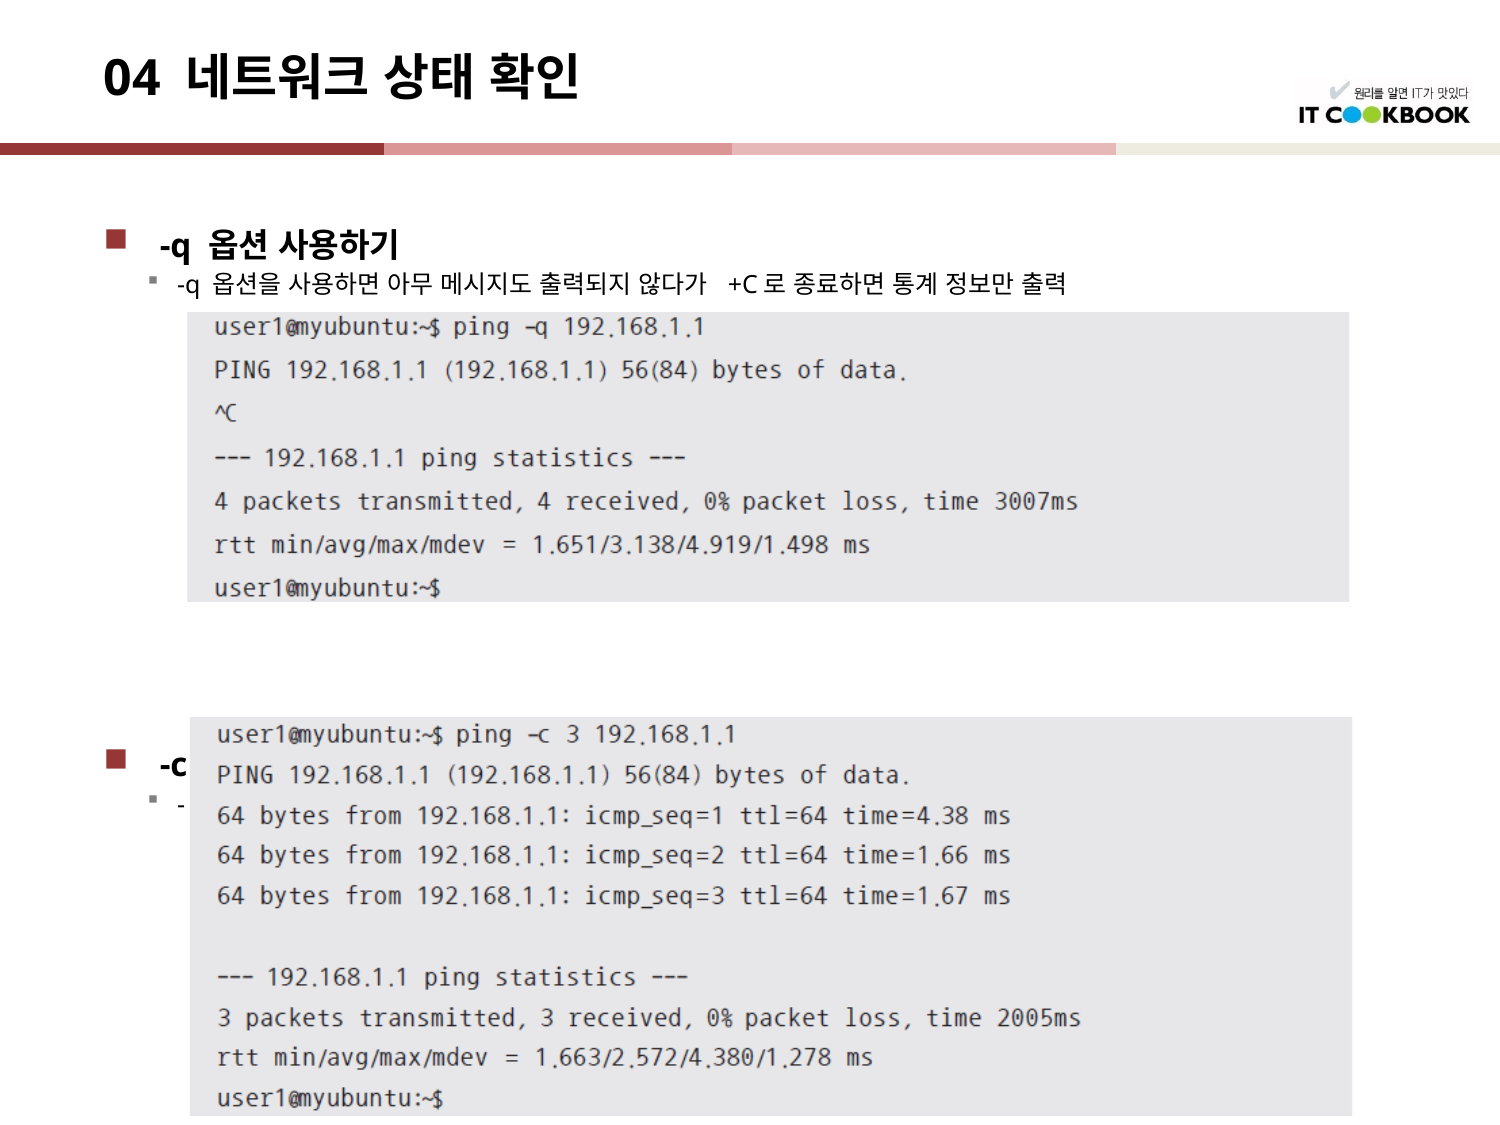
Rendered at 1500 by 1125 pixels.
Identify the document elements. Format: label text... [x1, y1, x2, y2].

title 04 네트워크 상태 확인 [88, 30, 1330, 121]
picture [1295, 78, 1473, 125]
picture [186, 717, 1355, 1116]
picture [186, 312, 1352, 602]
list -q 옵션 사용하기 -q 옵션을 사용하면 아무 메시지도 출력되지 않다가 +C로 종료하면 통계 정보만 출력 -c 옵션 사용하기 -c 옵션을 사용하면 보낼 패킷 수를 지정 [88, 196, 1436, 1083]
